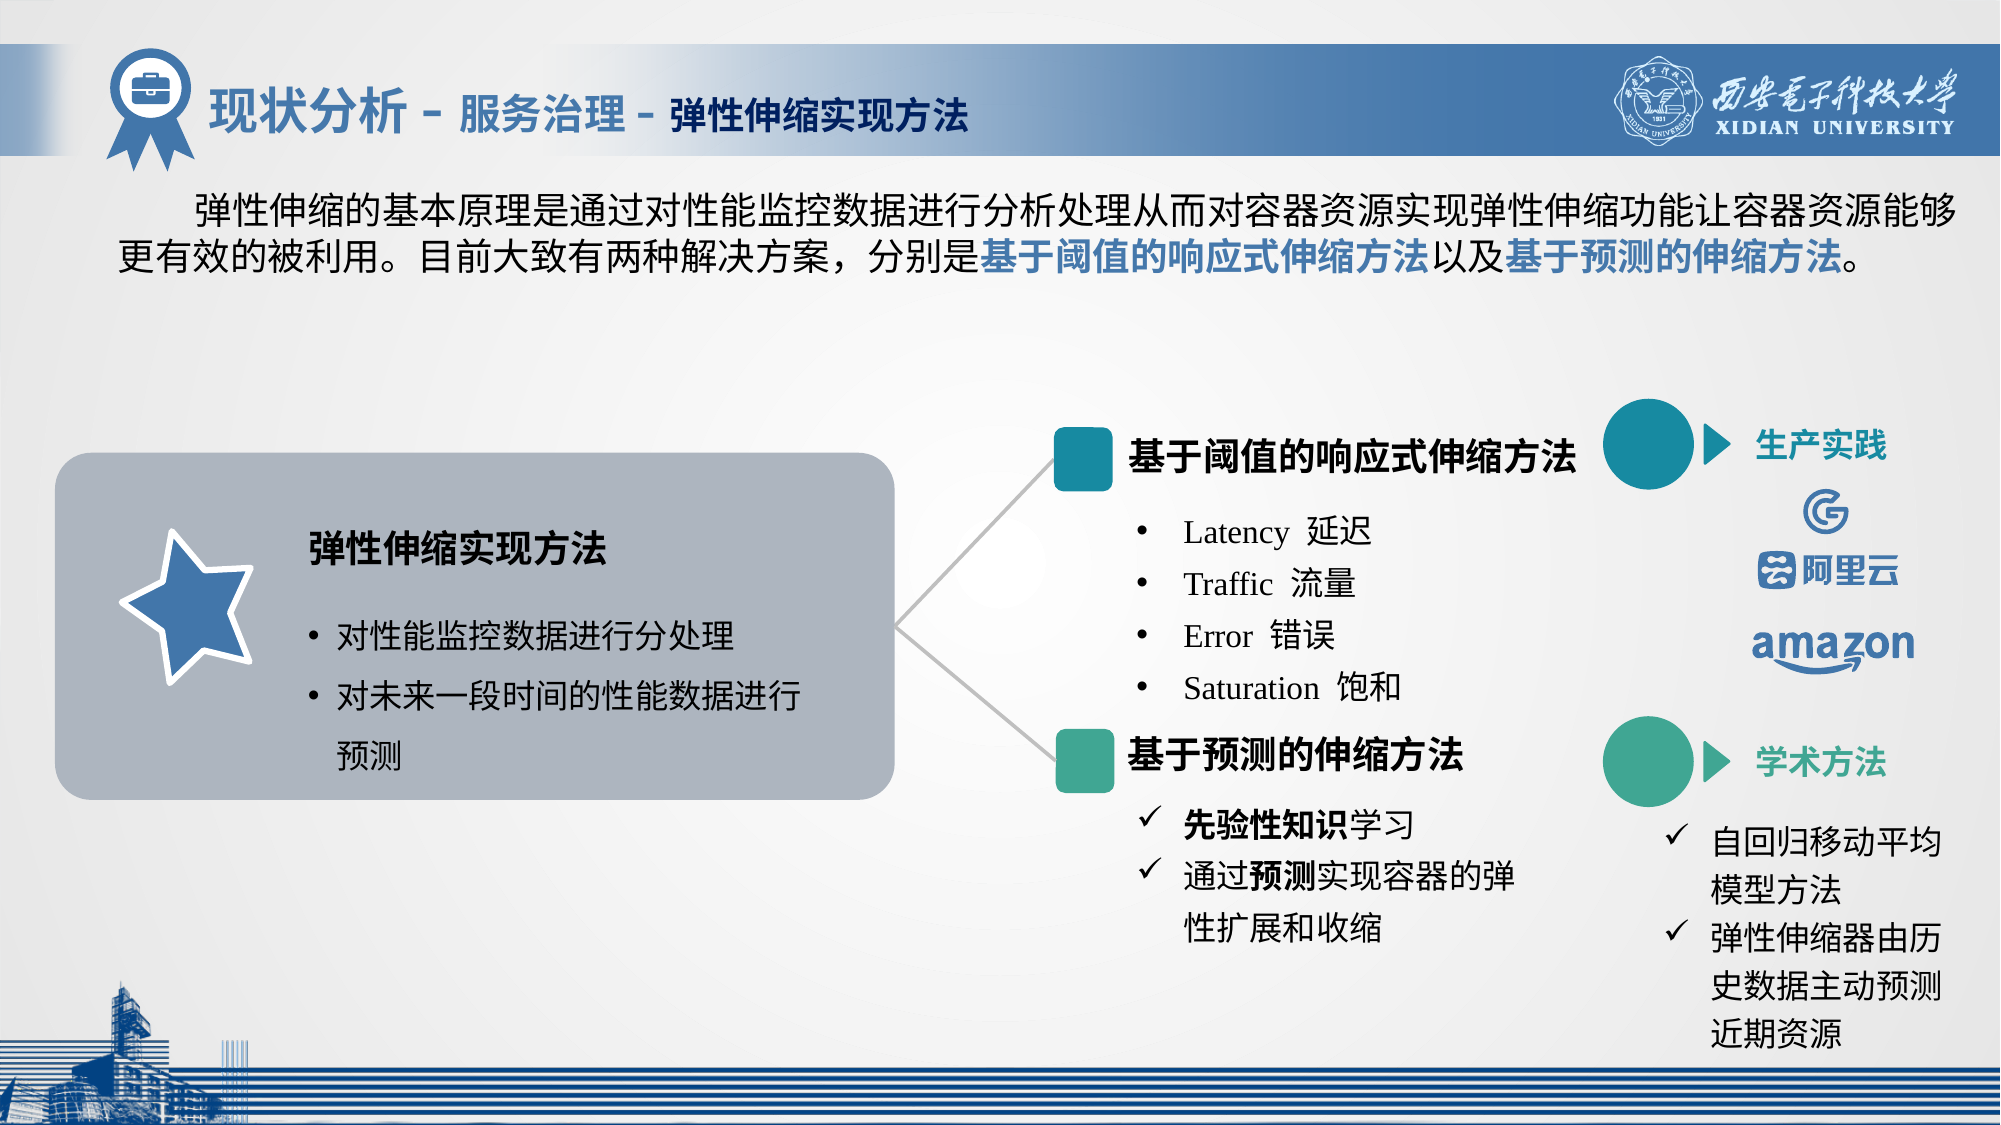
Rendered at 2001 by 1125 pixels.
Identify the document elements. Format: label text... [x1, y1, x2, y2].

text_box [1703, 741, 1731, 783]
text_box 自回归移动平均模型方法 弹性伸缩器由历史数据主动预测近期资源 [1648, 805, 1977, 961]
picture [0, 963, 2000, 1125]
text_box [1801, 486, 1851, 537]
text_box [1750, 630, 1916, 677]
text_box 弹性伸缩的基本原理是通过对性能监控数据进行分析处理从而对容器资源实现弹性伸缩功能让容器资源能够更有效的被利用。目前大致有两种解决方案，分别是基于阈值的响应式伸缩方法以及基于预测的伸缩方法。 [102, 180, 1981, 285]
text_box [1755, 548, 1799, 592]
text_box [54, 421, 1594, 975]
text_box 现状分析-服务治理-弹性伸缩实现方法 [208, 53, 930, 154]
text_box 生产实践 [1740, 411, 1915, 478]
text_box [894, 626, 1056, 762]
text_box [1703, 423, 1731, 465]
picture [0, 44, 2000, 156]
text_box [1600, 714, 1696, 810]
text_box [1801, 553, 1901, 587]
text_box [1601, 396, 1697, 492]
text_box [114, 52, 187, 169]
text_box 学术方法 [1739, 728, 1914, 795]
